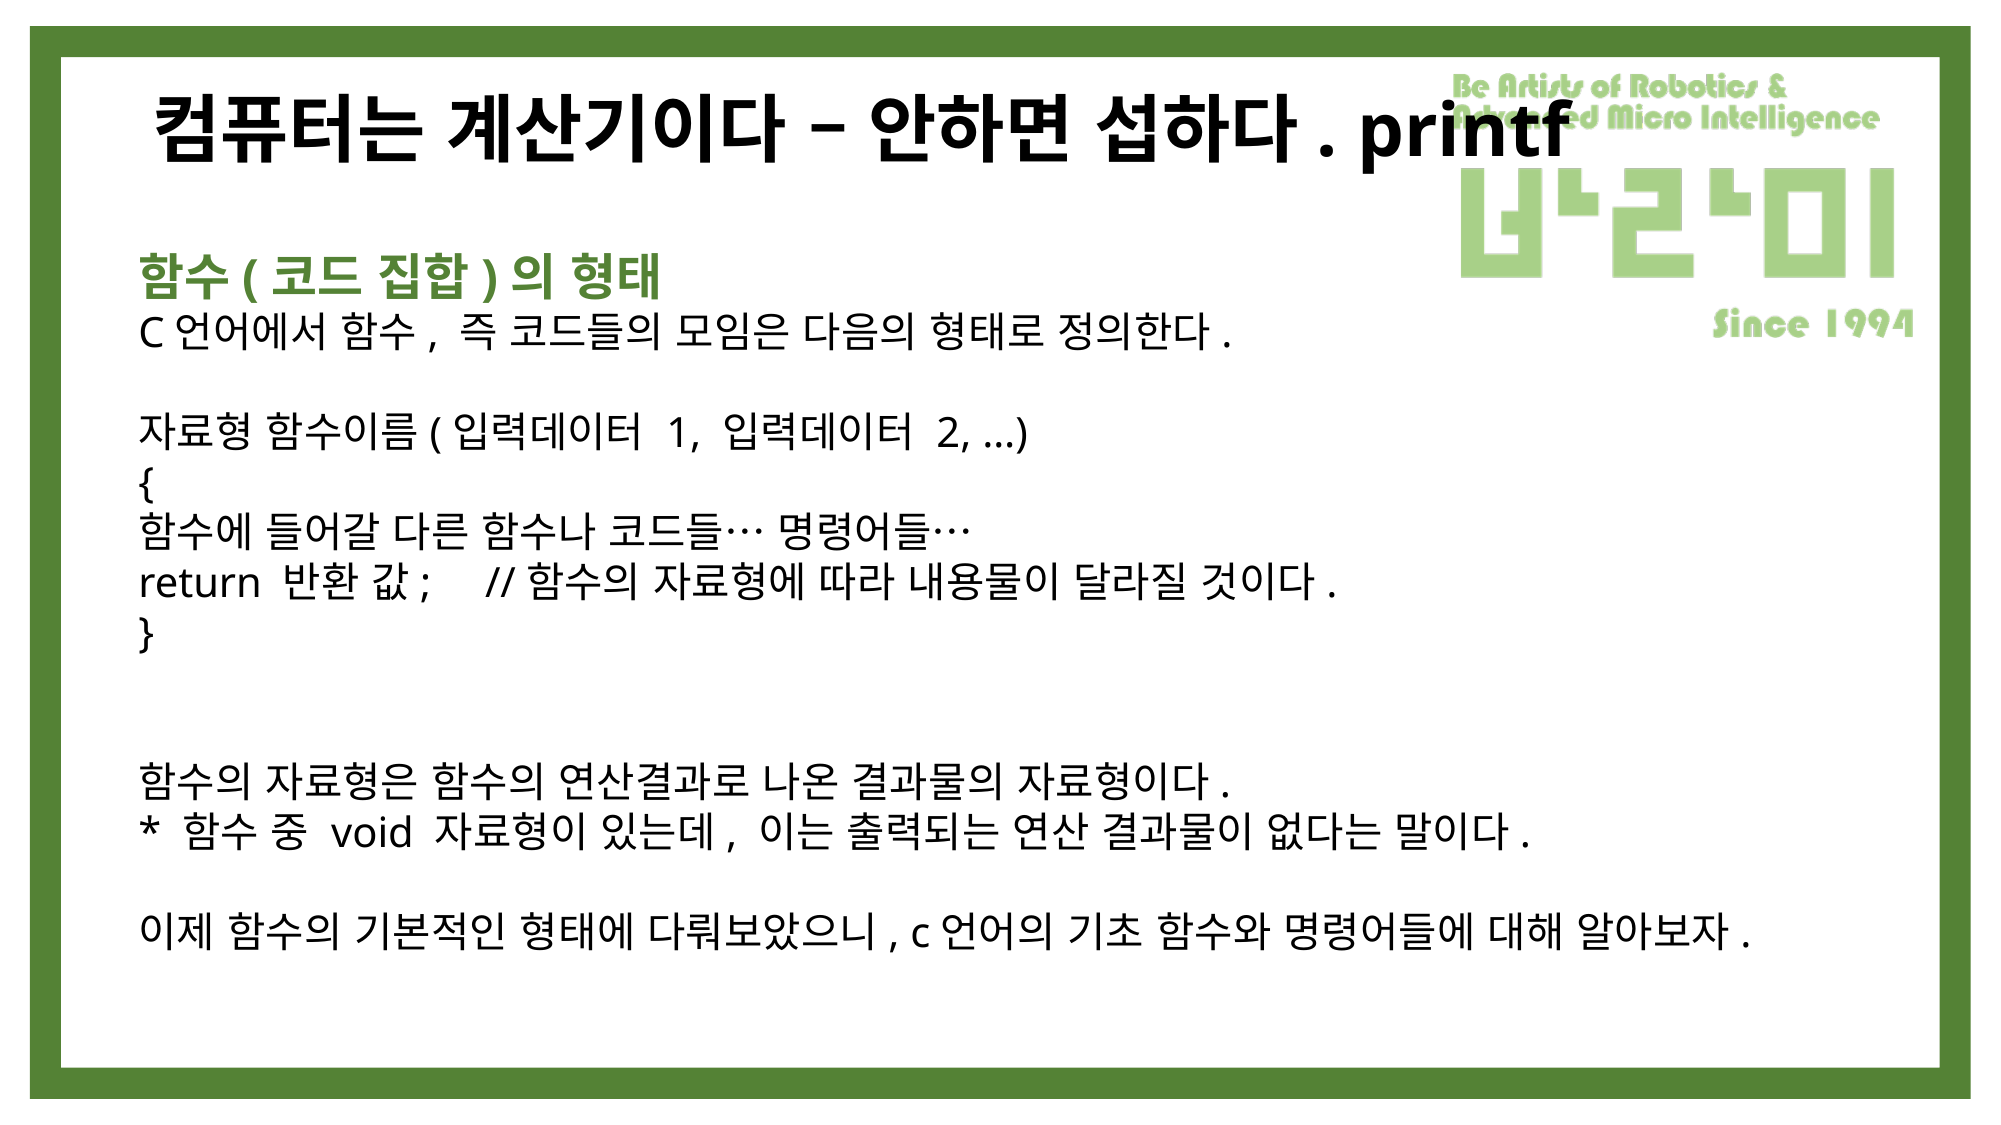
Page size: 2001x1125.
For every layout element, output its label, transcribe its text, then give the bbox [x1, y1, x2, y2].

title 컴퓨터는 계산기이다 – 안하면 섭하다. printf [137, 84, 1863, 180]
text_box 함수(코드 집합)의 형태 C언어에서 함수, 즉 코드들의 모임은 다음의 형태로 정의한다. 자료형 함수이름(입력데이터 1, 입력데이터 2, …) { 함수에 들어갈 다른 함수나 코드들… 명령어들… return 반환 값; //함수의 자료형에 따라 내용물이 달라질 것이다. } 함수의 자료형은 함수의 연산결과로 나온 결과물의 자료형이다. * 함수 중 void 자료형이 있는데, 이는 출력되는 연산 결과물이 없다는 말이다. 이제 함수의 기본적인 형태에 다뤄보았으니, c언어의 기초 함수와 명령어들에 대해 알아보자. [123, 238, 1877, 964]
picture [1448, 59, 1939, 354]
